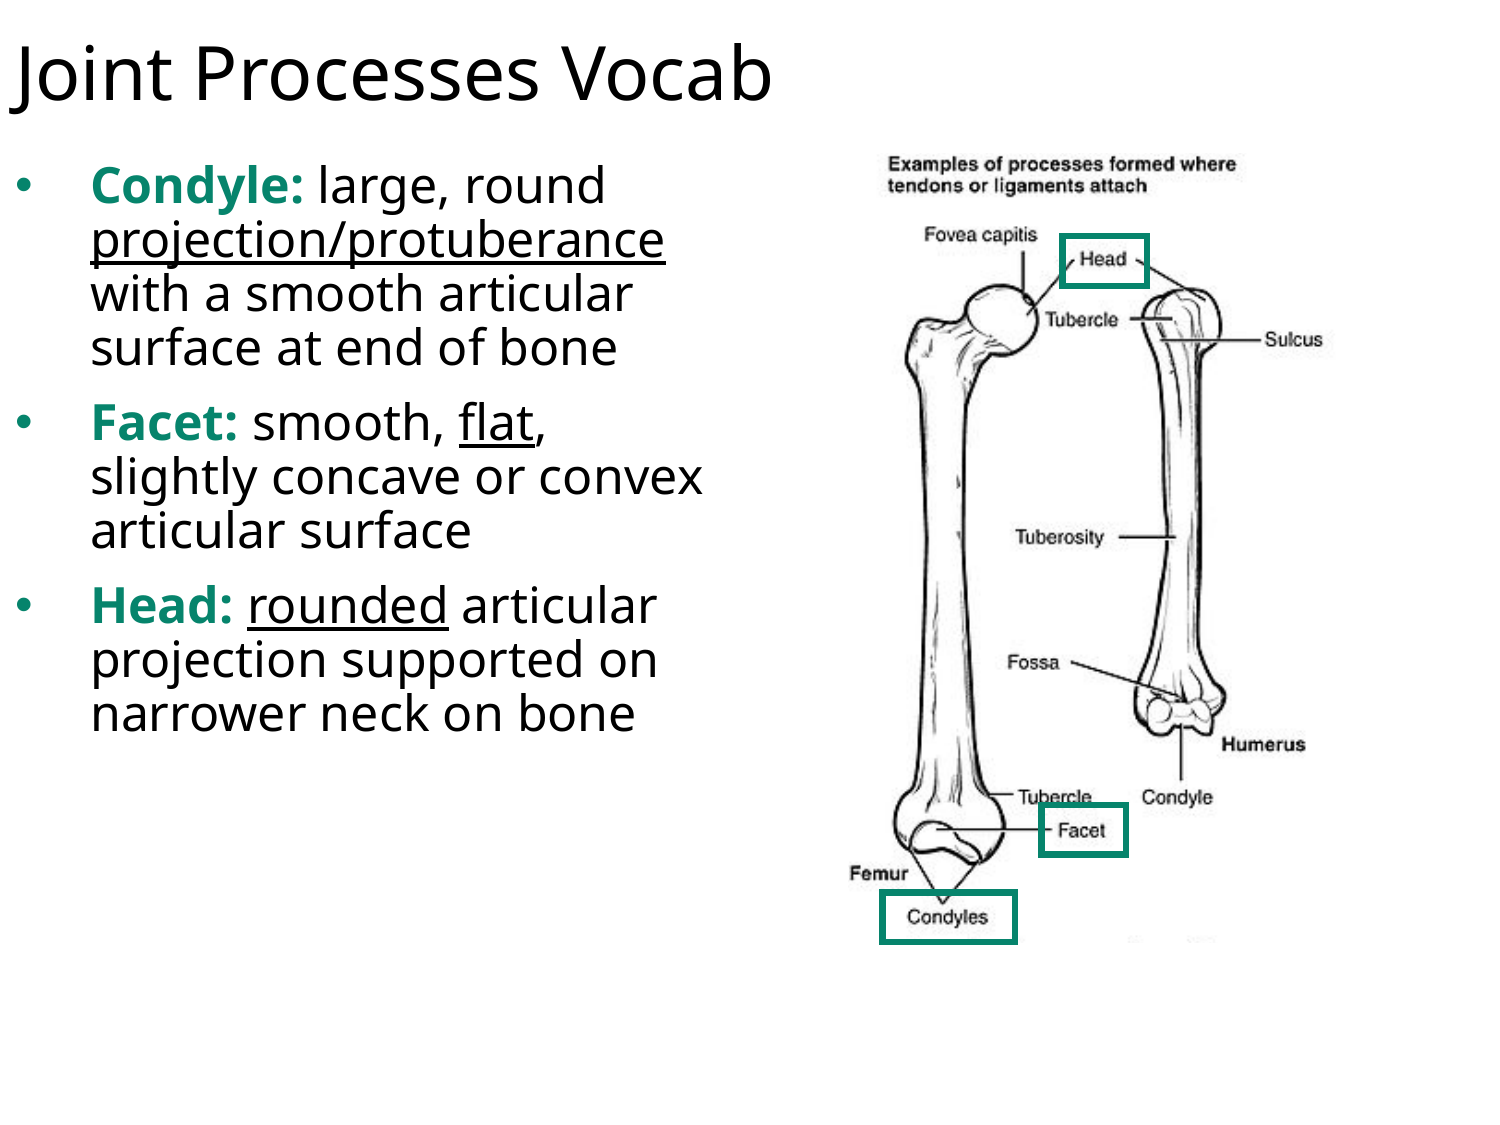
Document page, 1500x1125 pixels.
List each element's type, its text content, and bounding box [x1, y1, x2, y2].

title Joint Processes Vocab [0, 0, 1500, 154]
picture [848, 153, 1338, 943]
list Condyle: large, round projection/protuberance with a smooth articular surface at end of bone Facet: smooth, flat, slightly concave or convex articular surface Head: rounded articular projection supported on narrower neck on bone [0, 153, 741, 1014]
